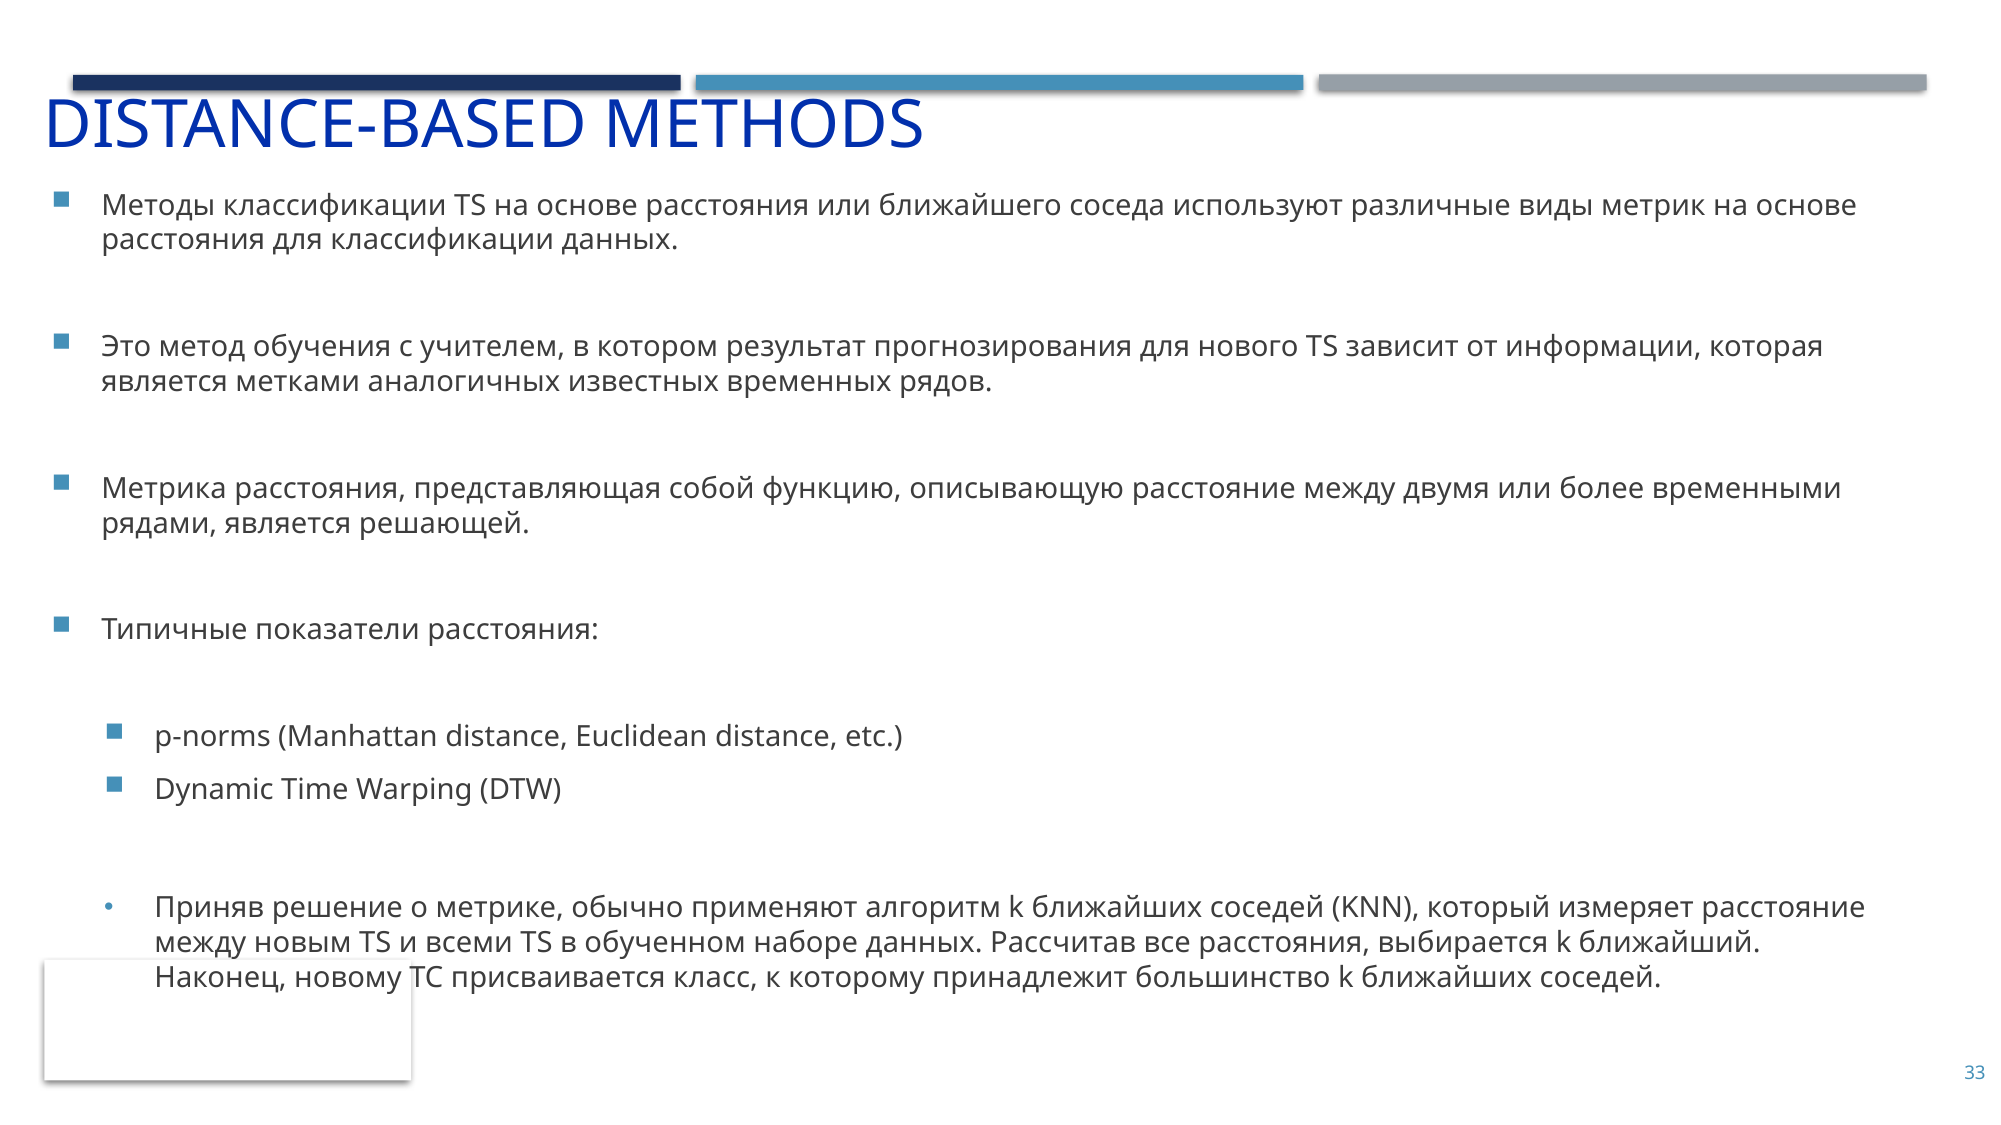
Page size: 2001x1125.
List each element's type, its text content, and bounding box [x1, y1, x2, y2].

title Distance-Based Methods [28, 81, 1109, 161]
slide_number 33 [1891, 1020, 2000, 1125]
list Методы классификации TS на основе расстояния или ближайшего соседа используют различные виды метрик на основе расстояния для классификации данных. Это метод обучения с учителем, в котором результат прогнозирования для нового TS зависит от информации, которая является метками аналогичных известных временных рядов. Метрика расстояния, представляющая собой функцию, описывающую расстояние между двумя или более временными рядами, является решающей. Типичные показатели расстояния: p-norms (Manhattan distance, Euclidean distance, etc.) Dynamic Time Warping (DTW) Приняв решение о метрике, обычно применяют алгоритм k ближайших соседей (KNN), который измеряет расстояние между новым TS и всеми TS в обученном наборе данных. Рассчитав все расстояния, выбирается k ближайший. Наконец, новому ТС присваивается класс, к которому принадлежит большинство k ближайших соседей. [36, 161, 1913, 1018]
